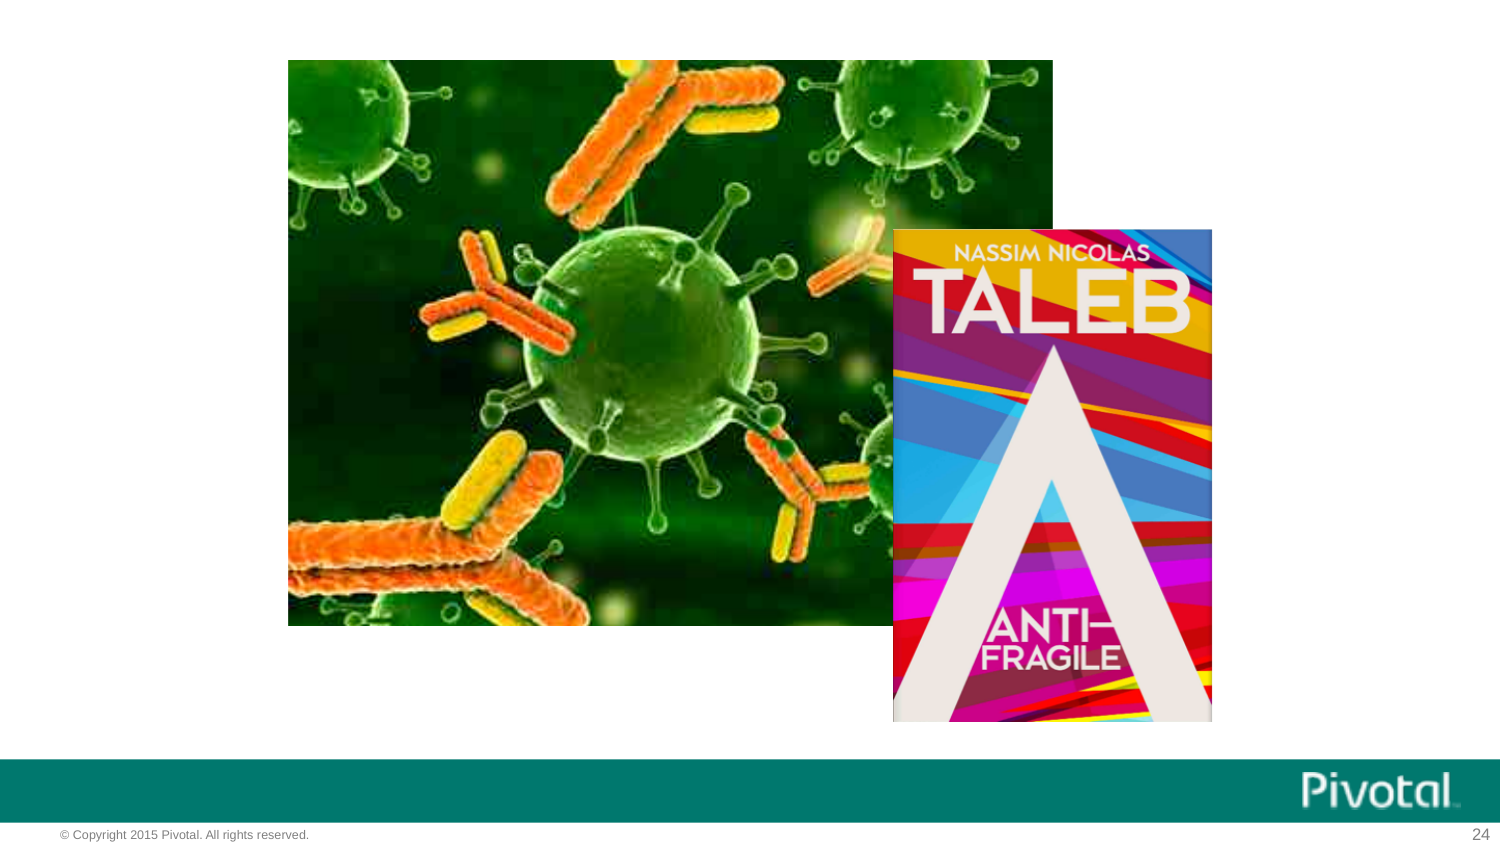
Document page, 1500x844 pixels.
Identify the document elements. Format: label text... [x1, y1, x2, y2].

picture [289, 0, 1213, 727]
picture [1302, 772, 1461, 810]
slide_number 24 [1402, 823, 1492, 844]
